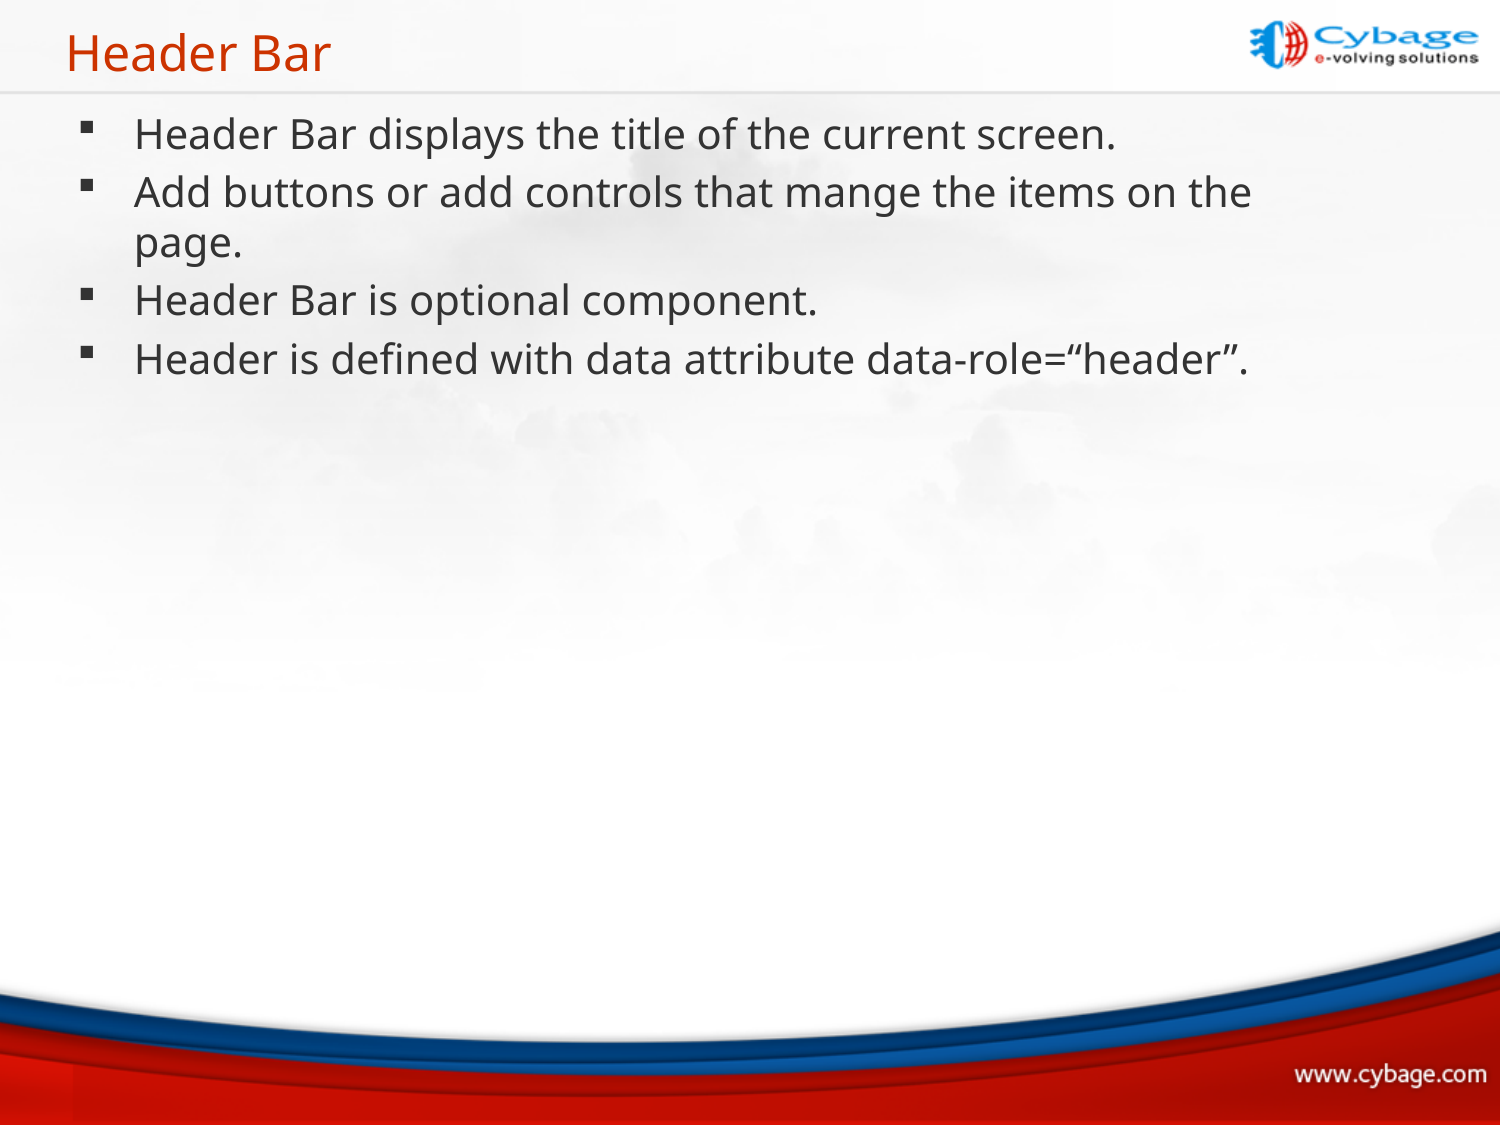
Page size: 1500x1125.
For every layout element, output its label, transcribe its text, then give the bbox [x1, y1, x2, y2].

list Header Bar displays the title of the current screen. Add buttons or add controls that mange the items on the page. Header Bar is optional component. Header is defined with data attribute data-role=“header”. [62, 99, 1375, 925]
title Header Bar [50, 24, 1213, 79]
picture [0, 0, 1500, 1125]
